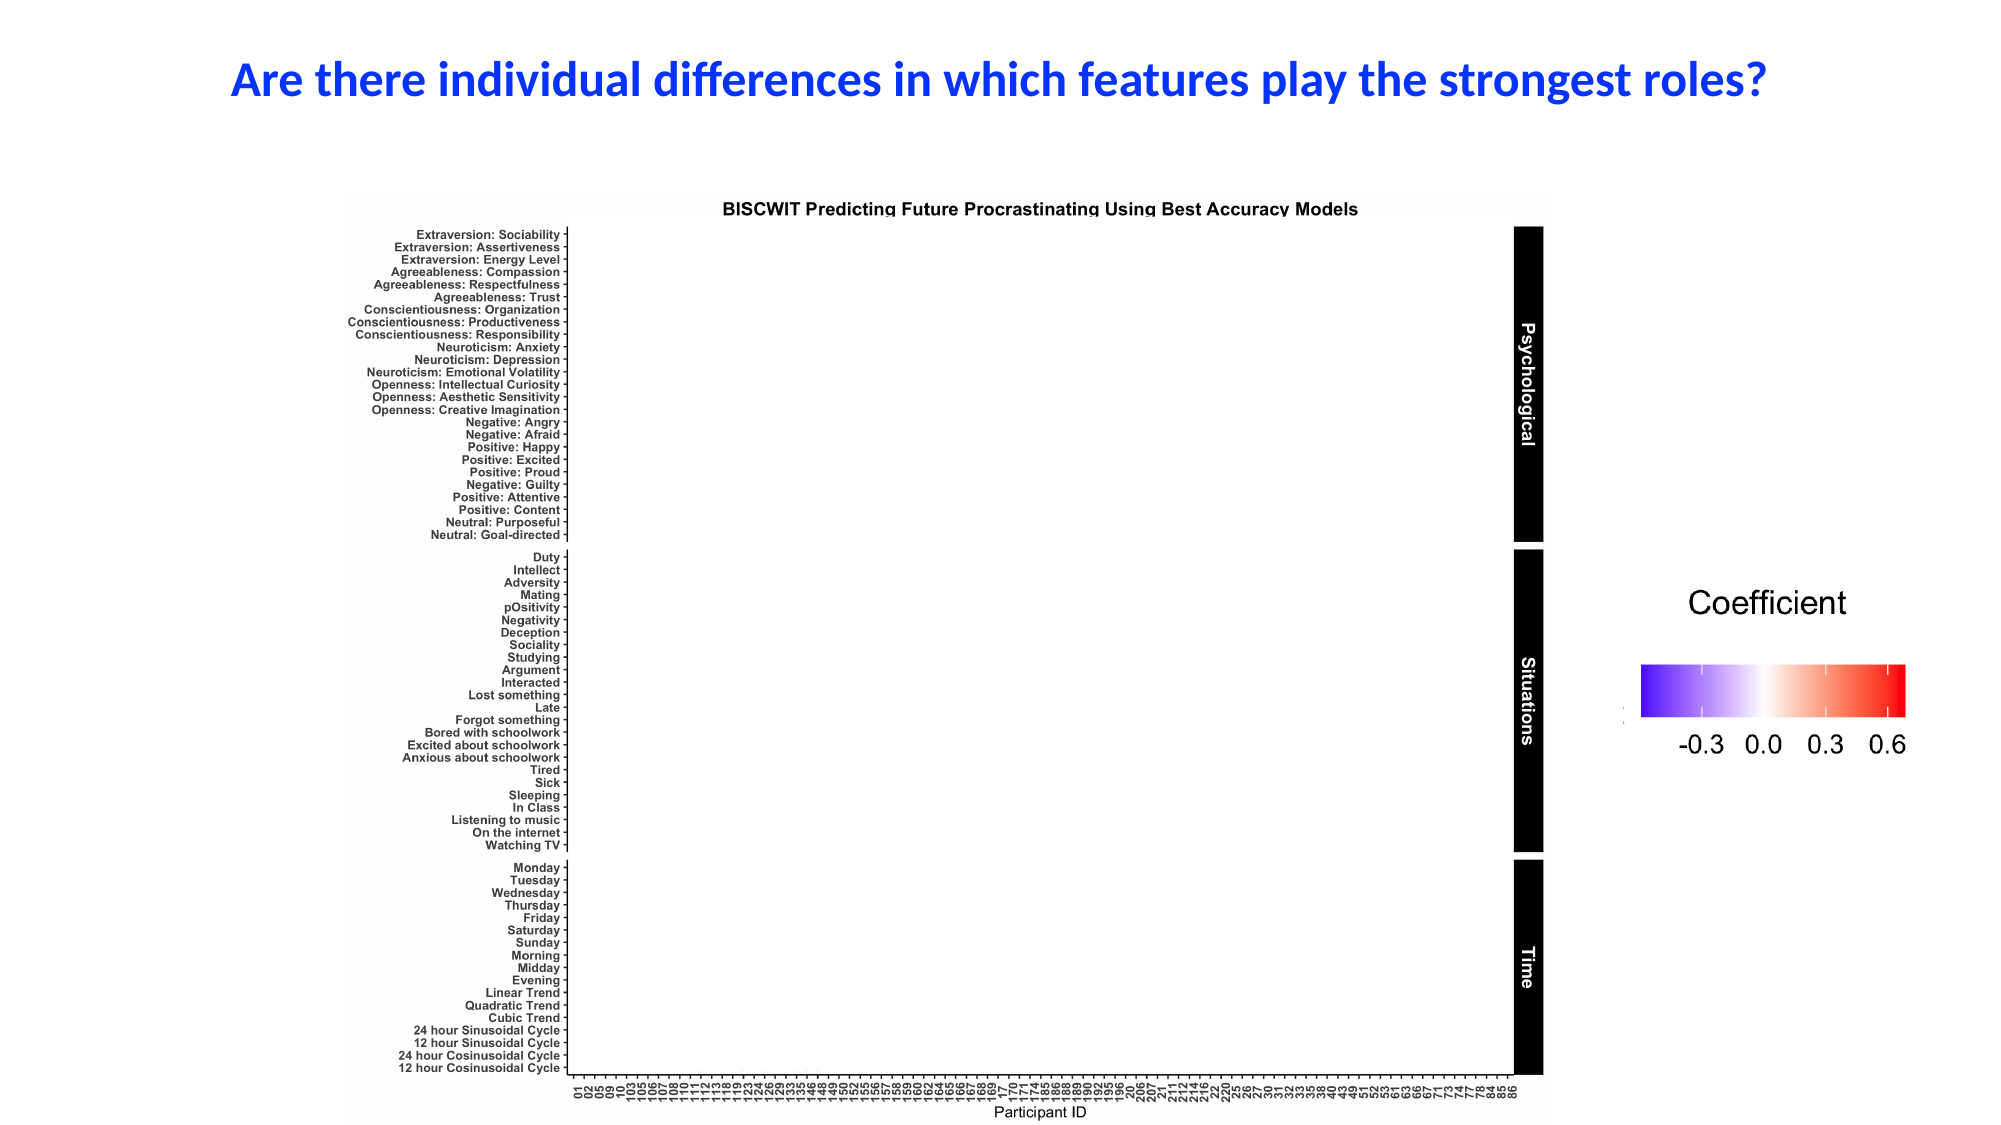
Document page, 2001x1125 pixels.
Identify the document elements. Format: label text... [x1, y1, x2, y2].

picture [1623, 529, 1954, 792]
text_box Are there individual differences in which features play the strongest roles? [186, 34, 1813, 120]
picture [340, 194, 1551, 1125]
